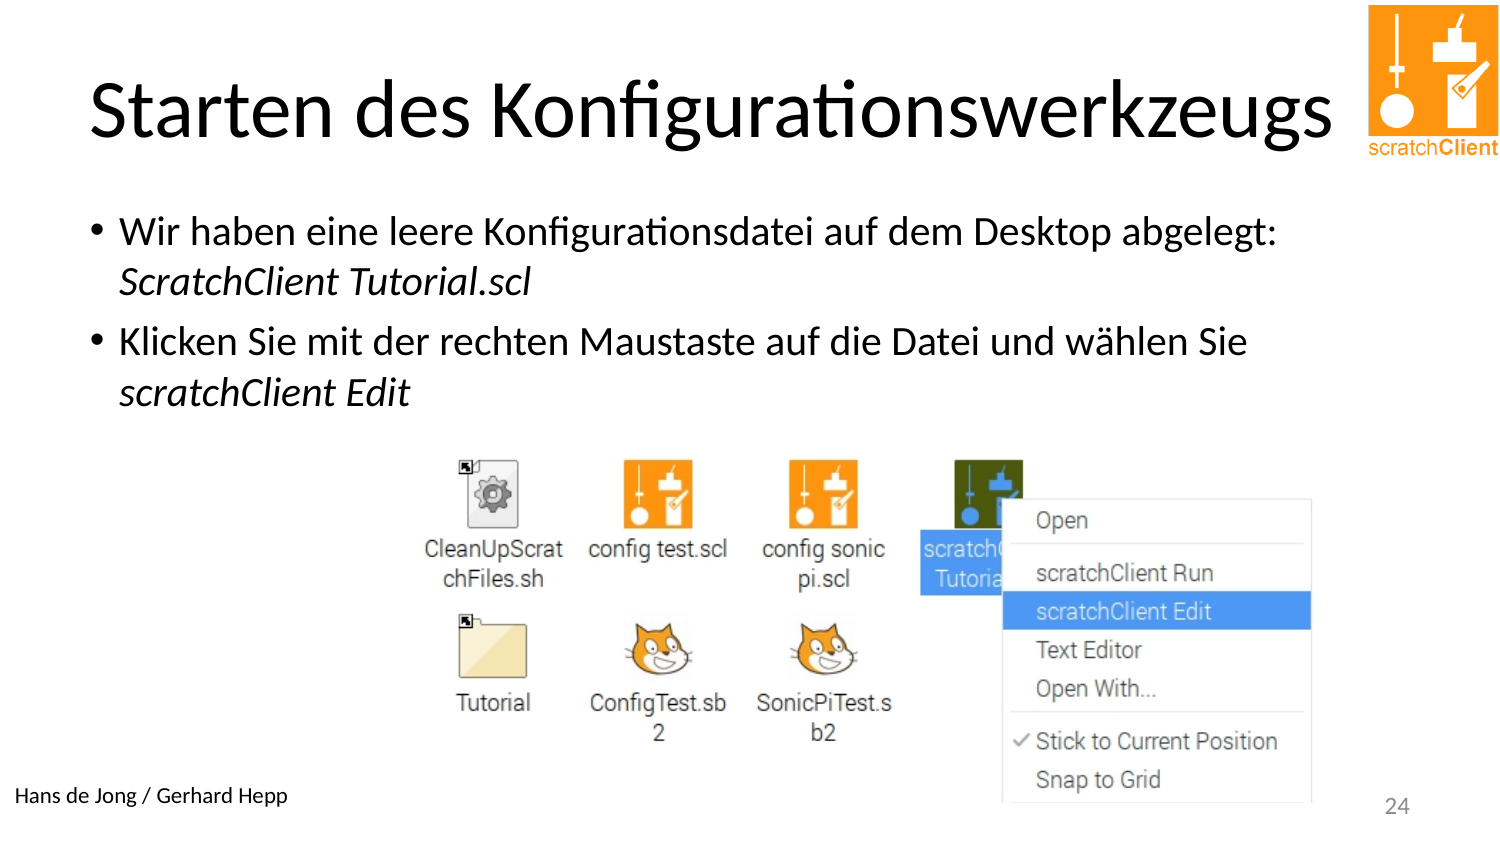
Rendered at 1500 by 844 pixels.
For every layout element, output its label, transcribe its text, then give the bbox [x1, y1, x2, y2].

picture [395, 456, 1377, 803]
text_box Wir haben eine leere Konfigurationsdatei auf dem Desktop abgelegt: ScratchClient Tutorial.scl Klicken Sie mit der rechten Maustaste auf die Datei und wählen Sie scratchClient Edit [75, 196, 1425, 754]
text_box Starten des Konfigurationswerkzeugs [75, 33, 1425, 175]
picture [1366, 5, 1500, 160]
text_box 24 [1340, 781, 1425, 827]
